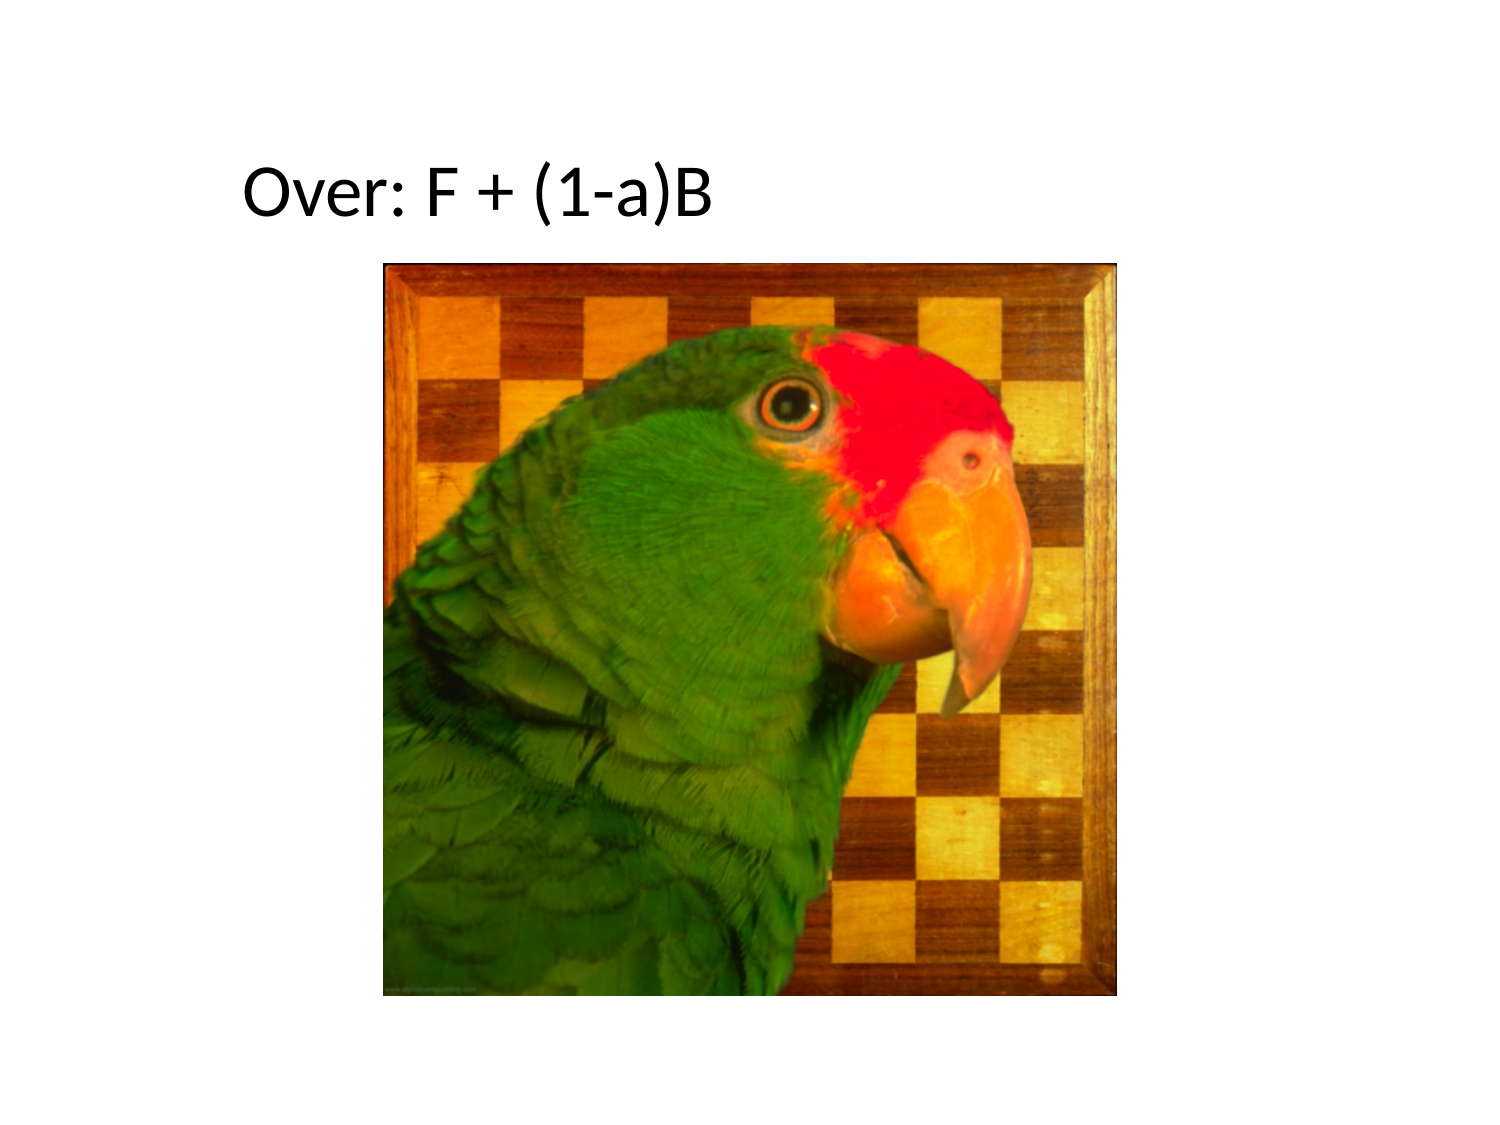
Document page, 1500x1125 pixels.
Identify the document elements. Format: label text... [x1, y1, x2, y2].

title Over: F + (1-a)B [227, 108, 1271, 265]
picture [383, 263, 1117, 996]
